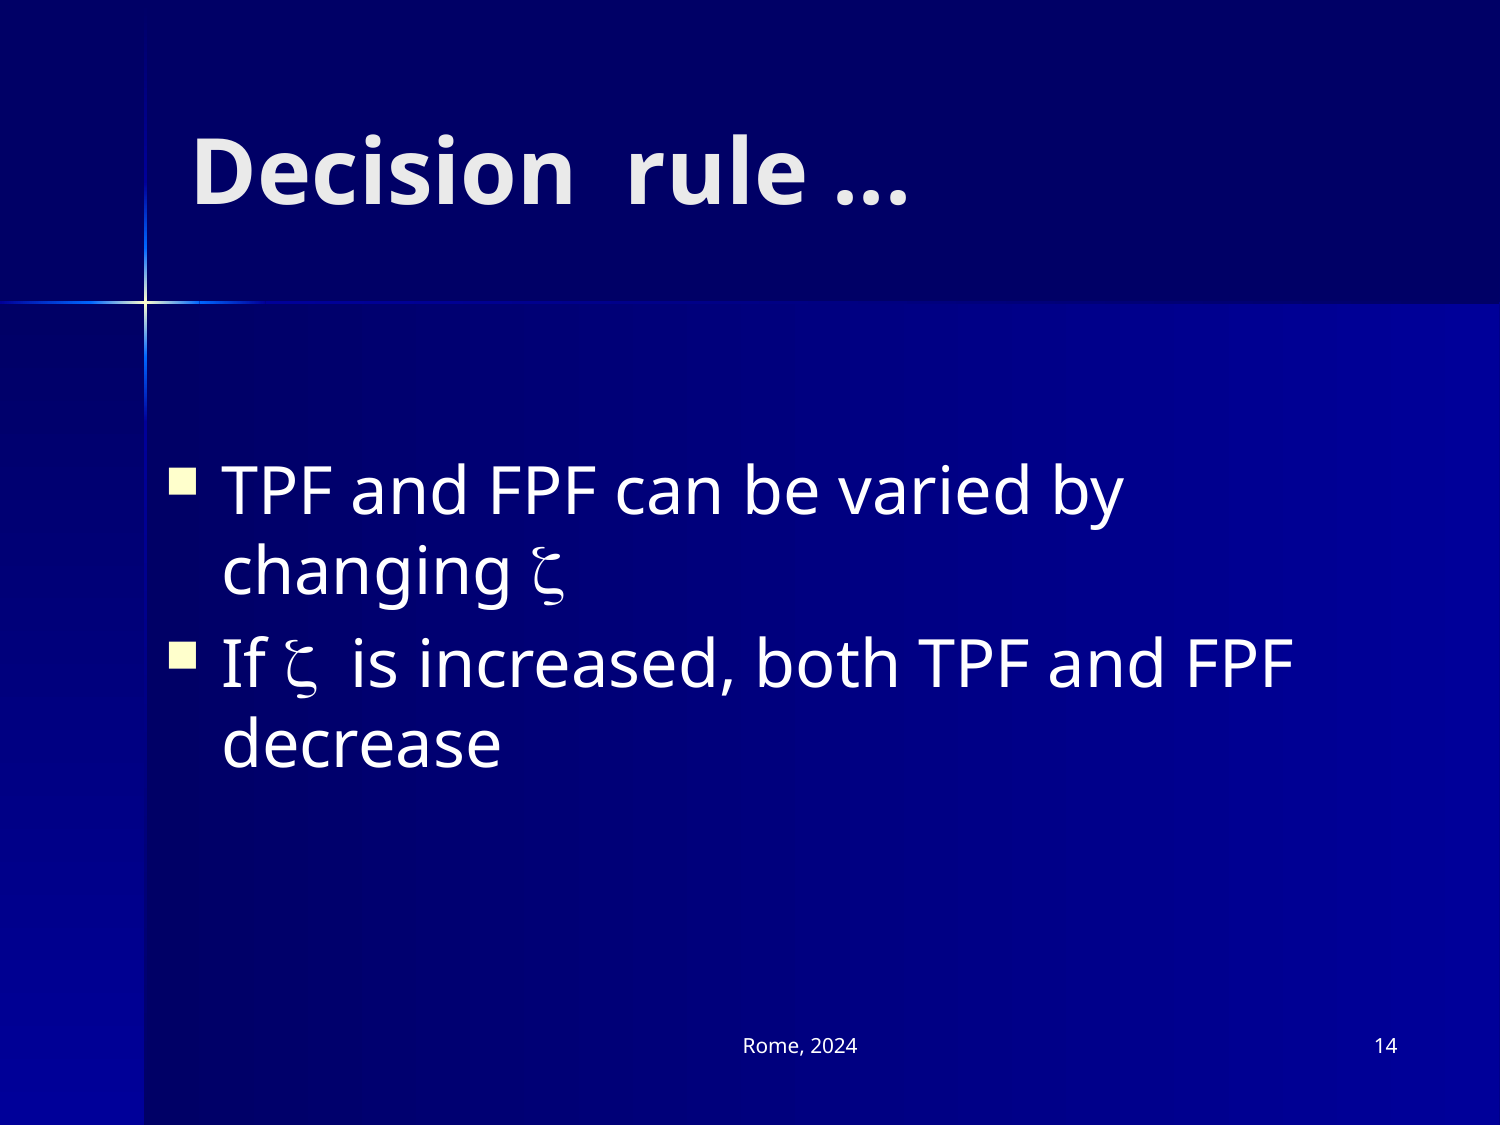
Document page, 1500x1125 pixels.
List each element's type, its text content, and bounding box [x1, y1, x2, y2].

footer Rome, 2024 [562, 1024, 1038, 1101]
slide_number 14 [1099, 1024, 1413, 1101]
title Decision rule ... [174, 49, 1413, 286]
list TPF and FPF can be varied by changing z If z is increased, both TPF and FPF decrease [149, 439, 1388, 841]
